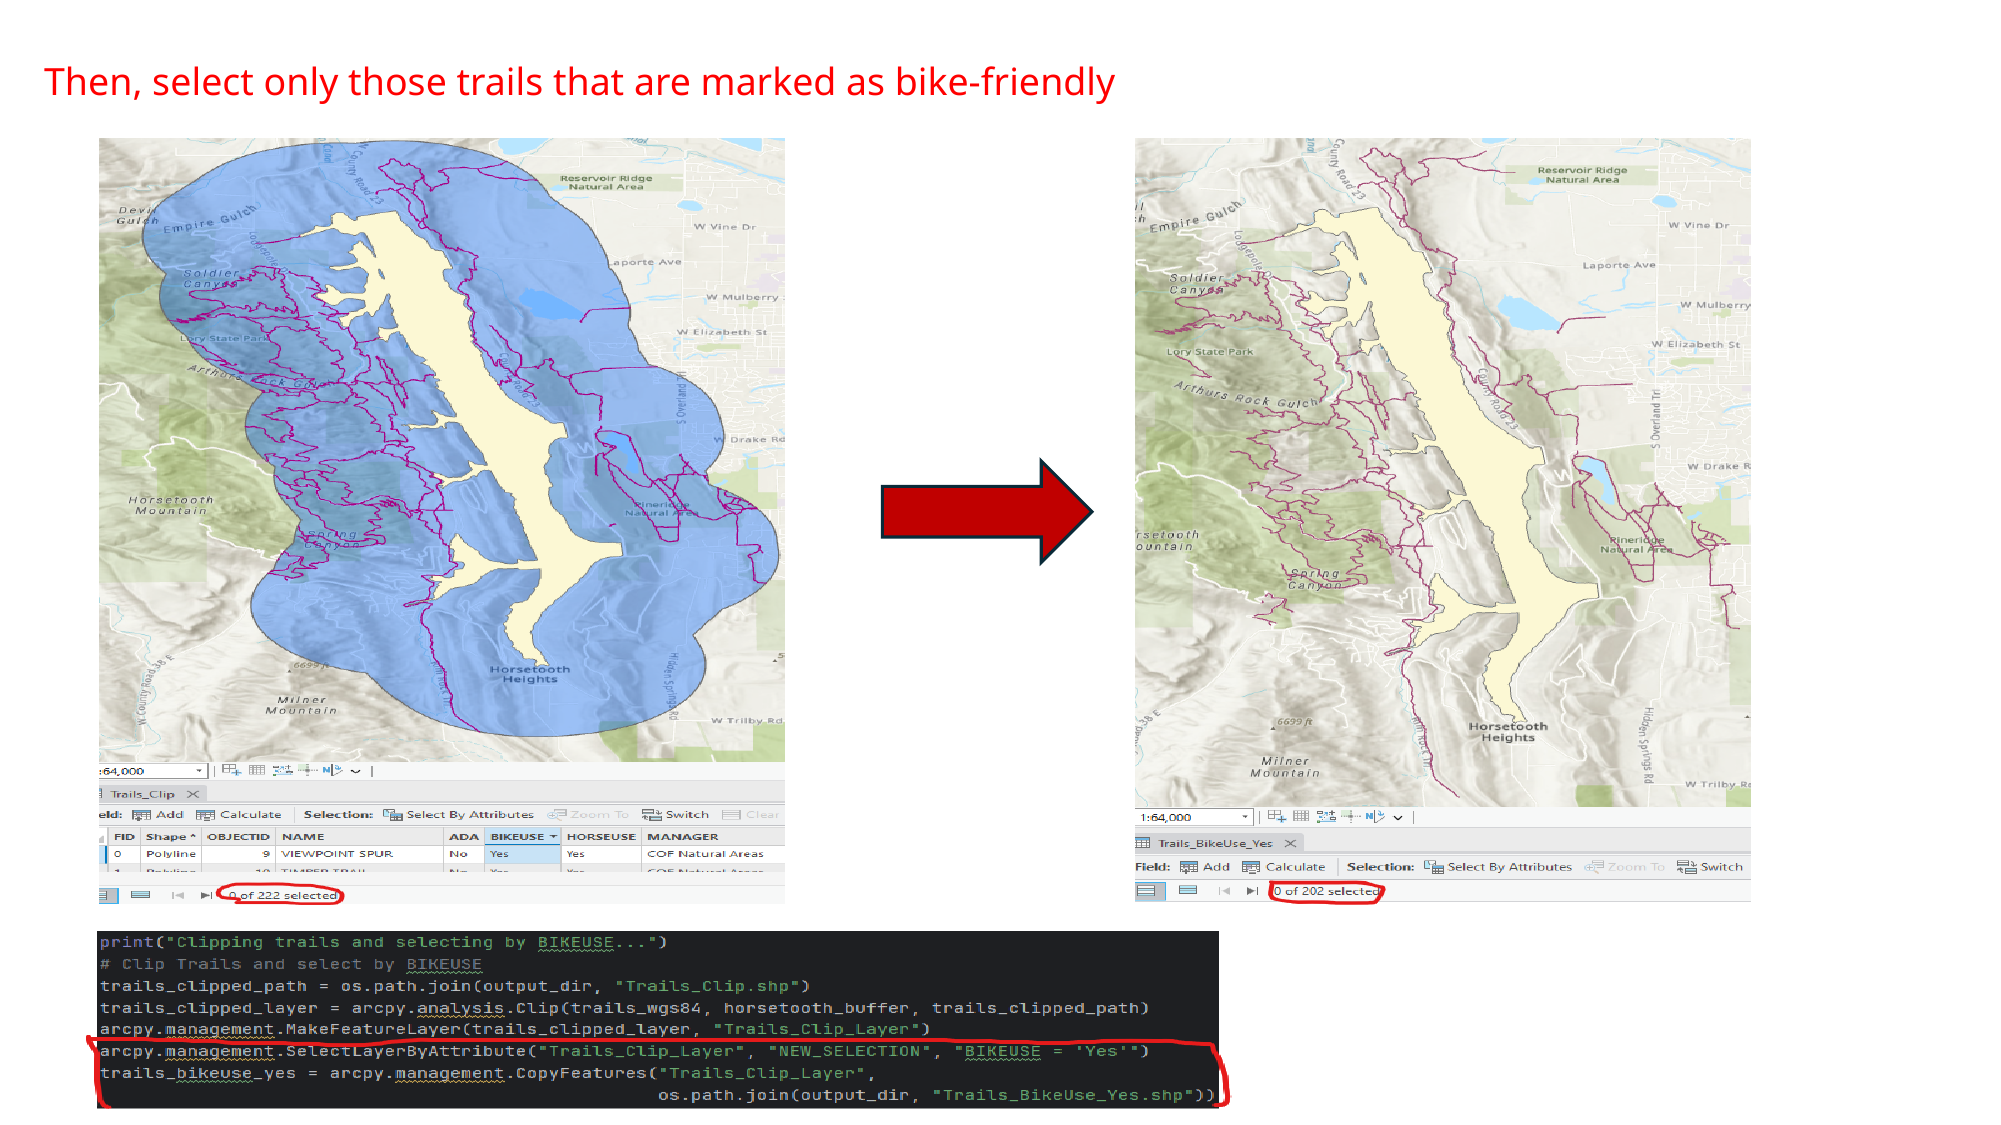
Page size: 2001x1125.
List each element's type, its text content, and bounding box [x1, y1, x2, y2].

text_box Then, select only those trails that are marked as bike-friendly [29, 50, 1971, 111]
picture [85, 930, 1233, 1110]
picture [1135, 137, 1752, 905]
picture [99, 137, 786, 905]
text_box [880, 457, 1095, 567]
